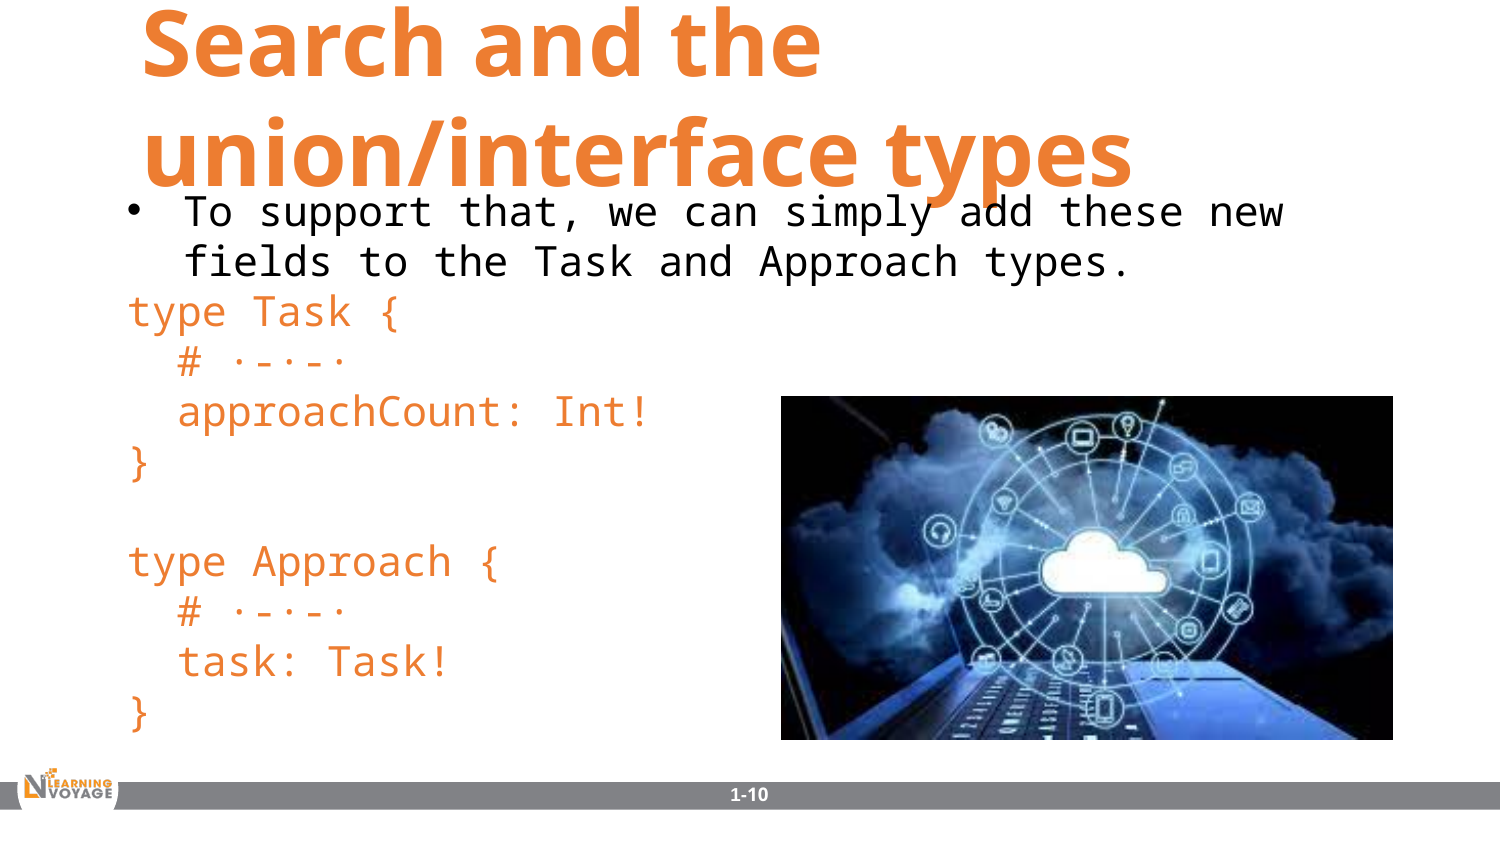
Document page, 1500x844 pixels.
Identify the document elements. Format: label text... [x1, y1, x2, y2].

picture [781, 396, 1393, 740]
picture [0, 706, 144, 844]
slide_number 1-10 [692, 770, 784, 821]
text_box Search and the union/interface types [126, 37, 1231, 153]
text_box To support that, we can simply add these new fields to the Task and Approach types. type Task { # ·-·-· approachCount: Int! } type Approach { # ·-·-· task: Task! } [126, 182, 1373, 735]
